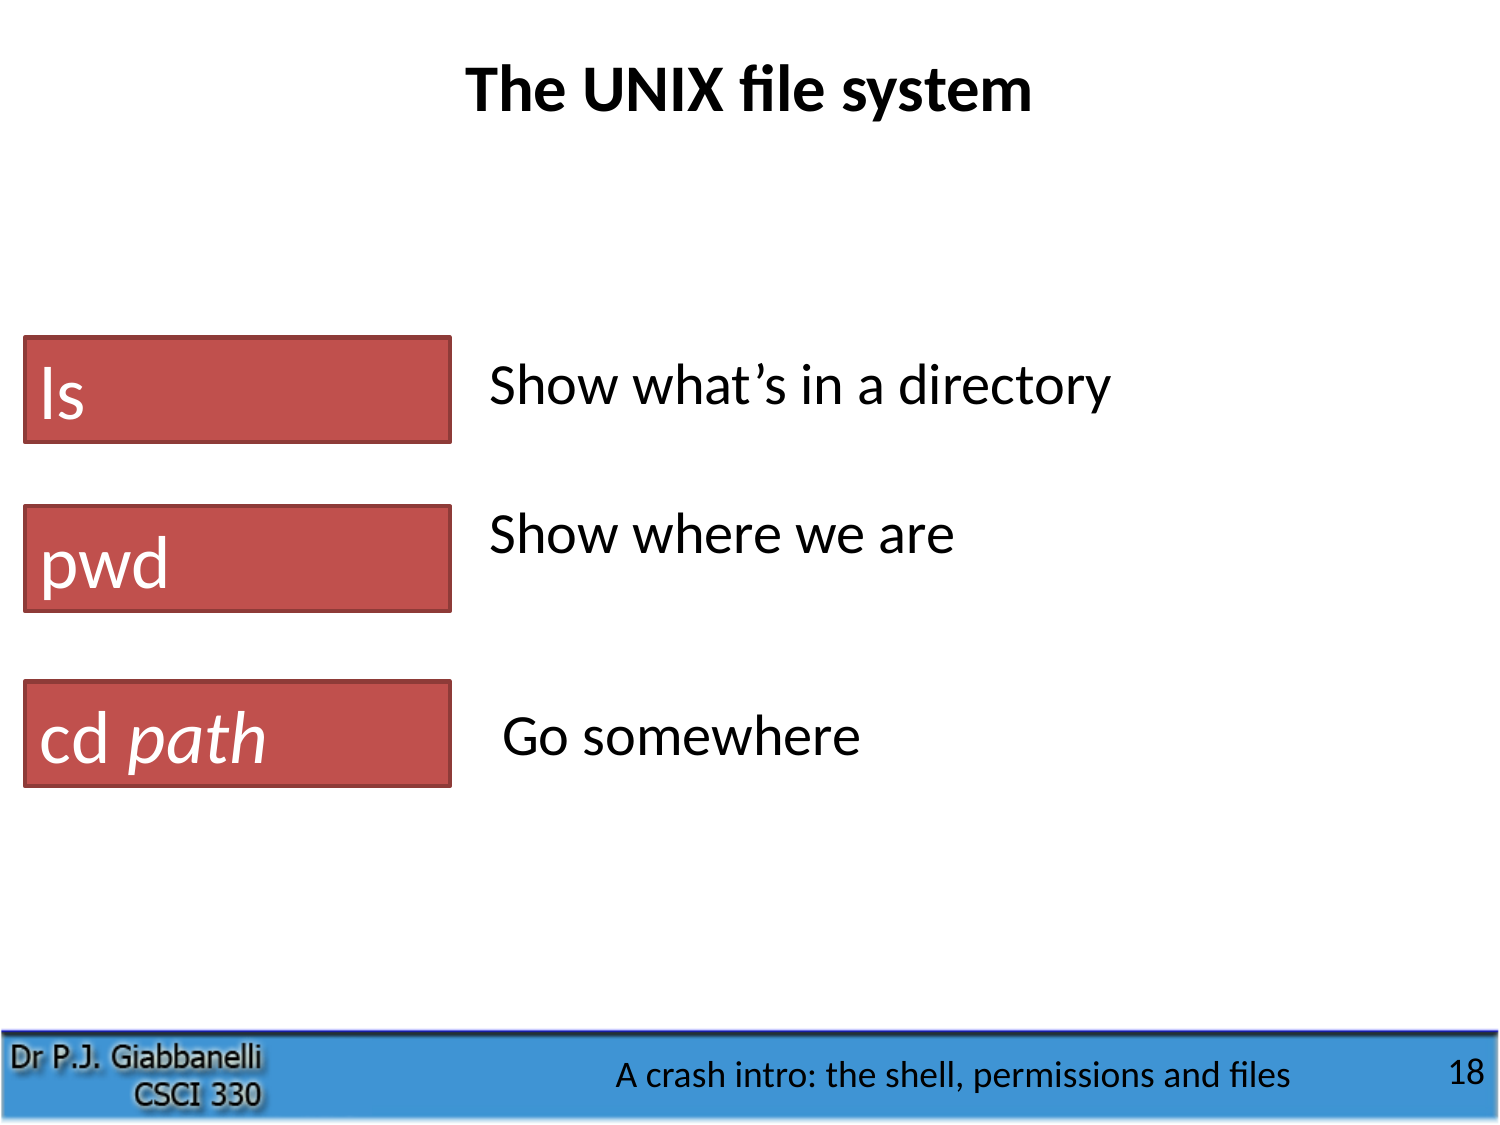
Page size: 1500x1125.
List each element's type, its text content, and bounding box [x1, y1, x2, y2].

text_box pwd [23, 504, 452, 613]
text_box Show what’s in a directory [474, 339, 1500, 424]
text_box The UNIX file system [0, 37, 1500, 133]
picture [0, 1026, 1500, 1125]
text_box cd path [23, 679, 452, 788]
text_box Go somewhere [487, 689, 1500, 774]
text_box Show where we are [474, 487, 1500, 573]
text_box ls [23, 335, 452, 444]
